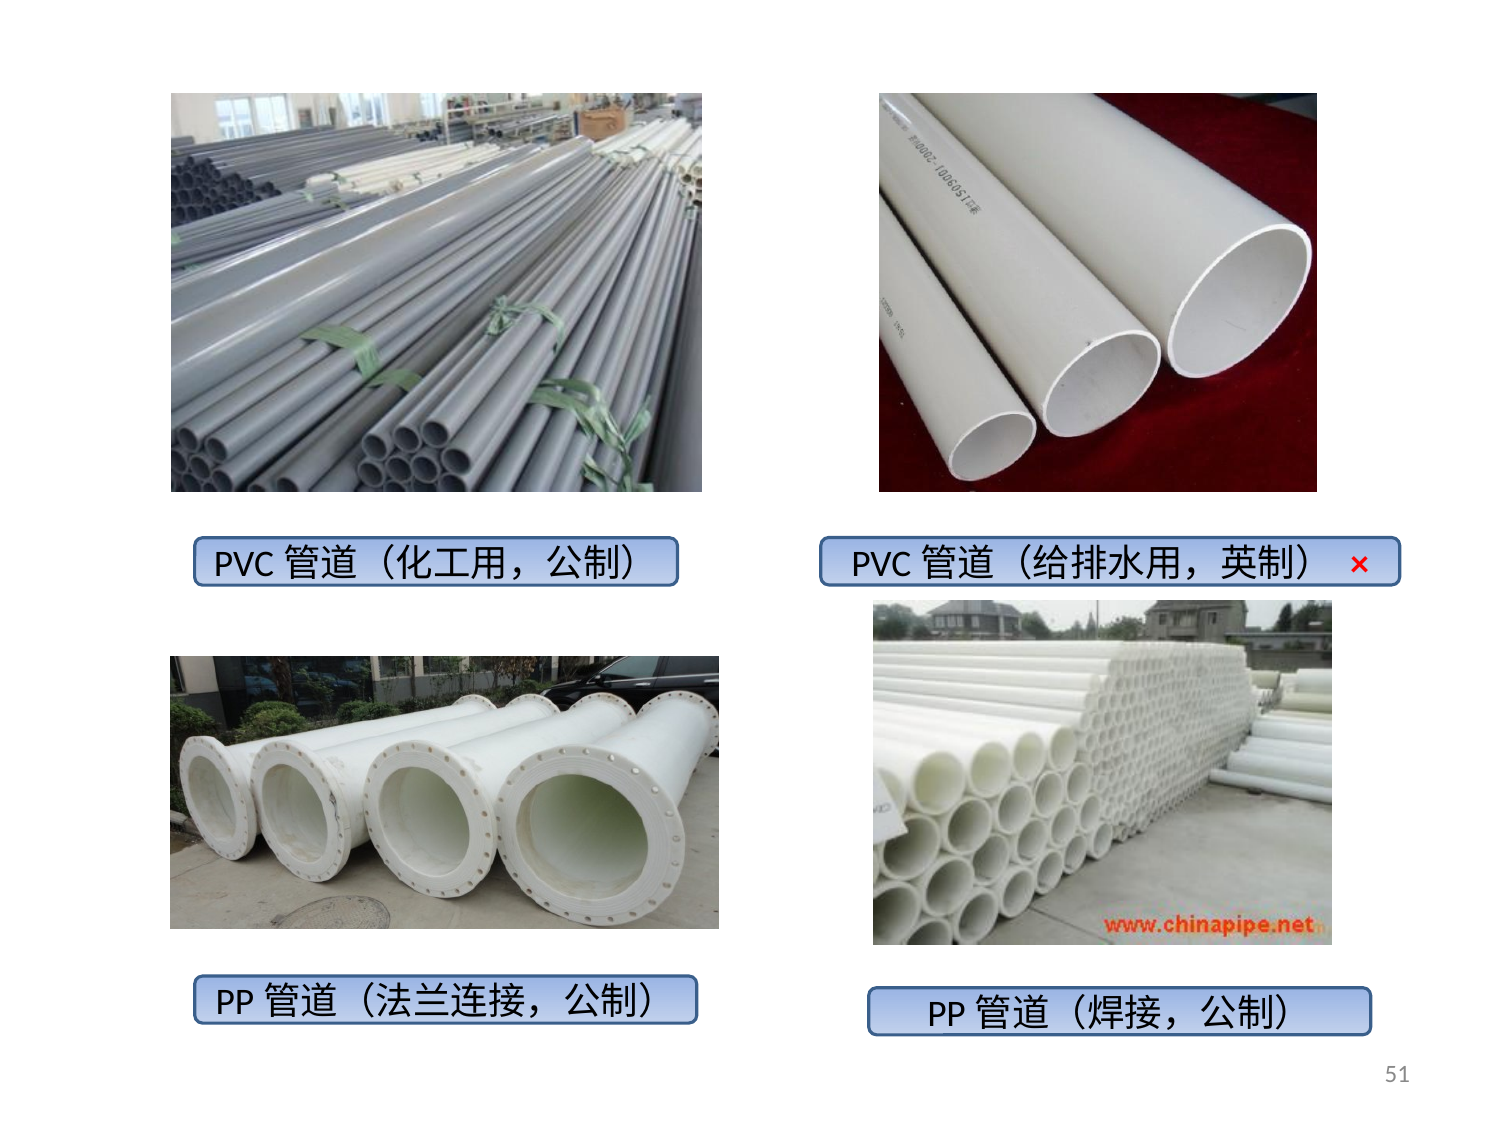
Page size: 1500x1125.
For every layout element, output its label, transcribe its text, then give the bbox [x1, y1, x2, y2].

text_box PVC管道（给排水用，英制） × [819, 535, 1402, 587]
text_box PP管道（法兰连接，公制） [193, 974, 699, 1025]
picture [879, 93, 1317, 492]
picture [170, 656, 720, 929]
picture [873, 600, 1332, 945]
text_box PP管道（焊接，公制） [867, 986, 1373, 1037]
slide_number 61 [1074, 1042, 1425, 1103]
text_box PVC管道（化工用，公制） [193, 536, 680, 587]
picture [170, 93, 703, 492]
